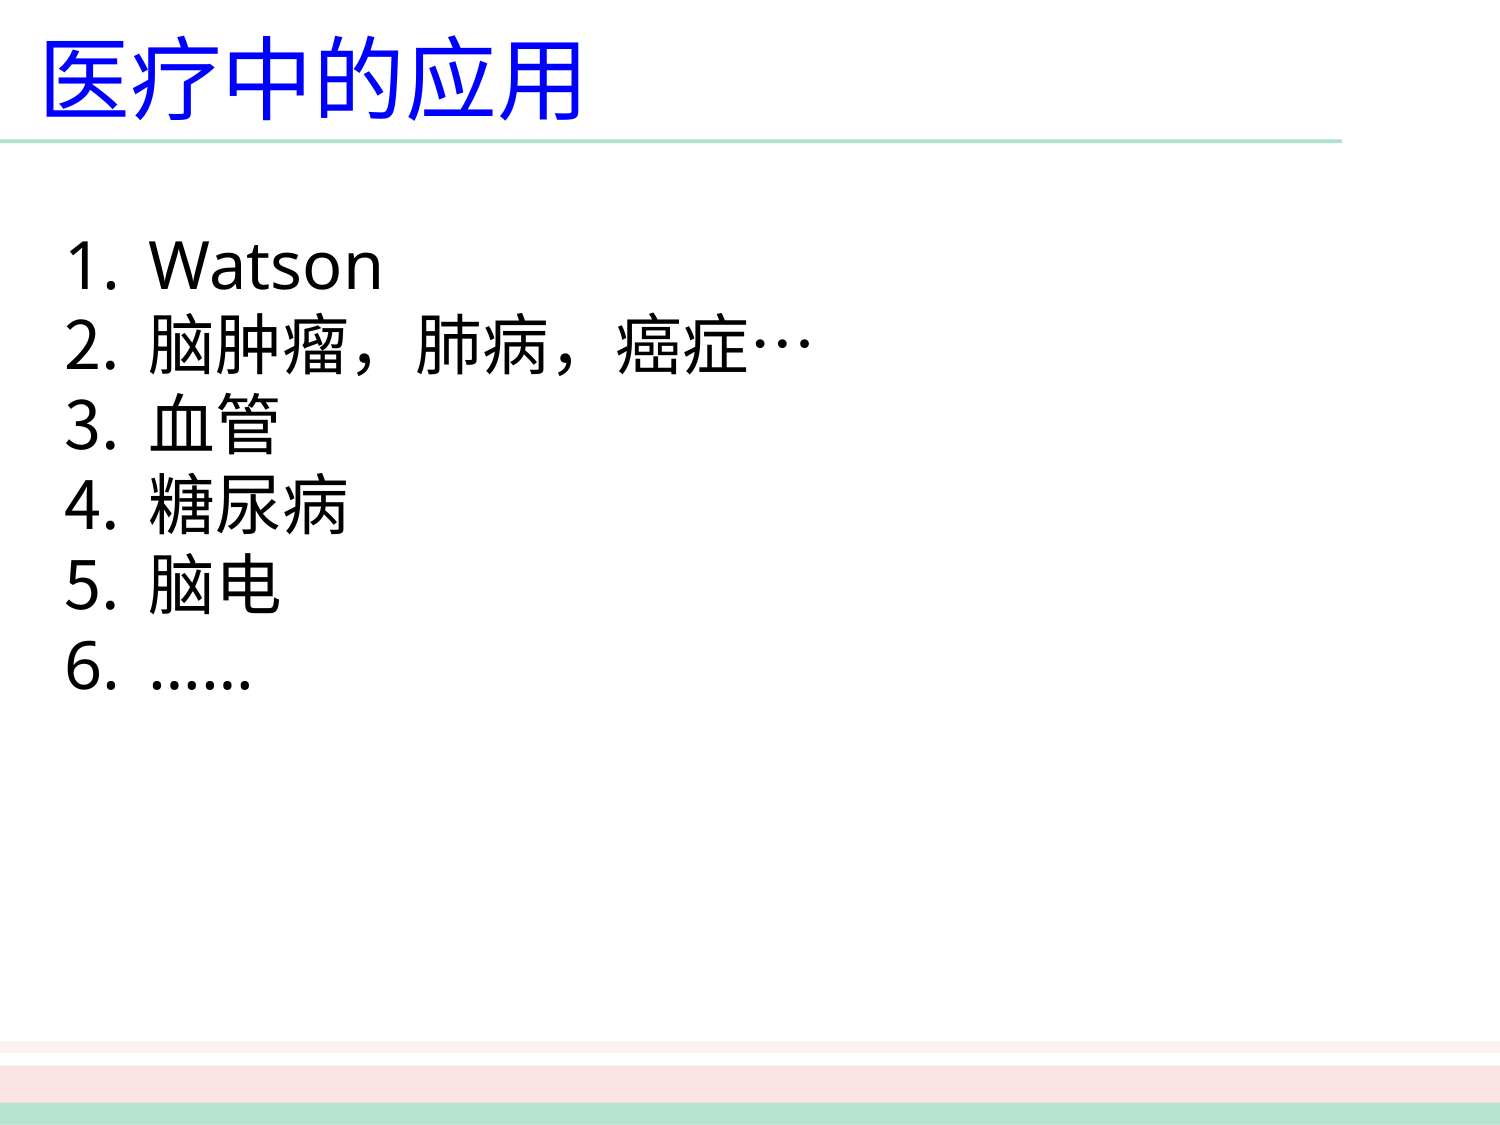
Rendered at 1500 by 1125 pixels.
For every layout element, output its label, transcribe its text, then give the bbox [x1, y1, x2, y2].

text_box Watson 脑肿瘤，肺病，癌症… 血管 糖尿病 脑电 …… [62, 222, 1387, 738]
picture [0, 0, 1500, 1125]
text_box 医疗中的应用 [36, 24, 866, 132]
